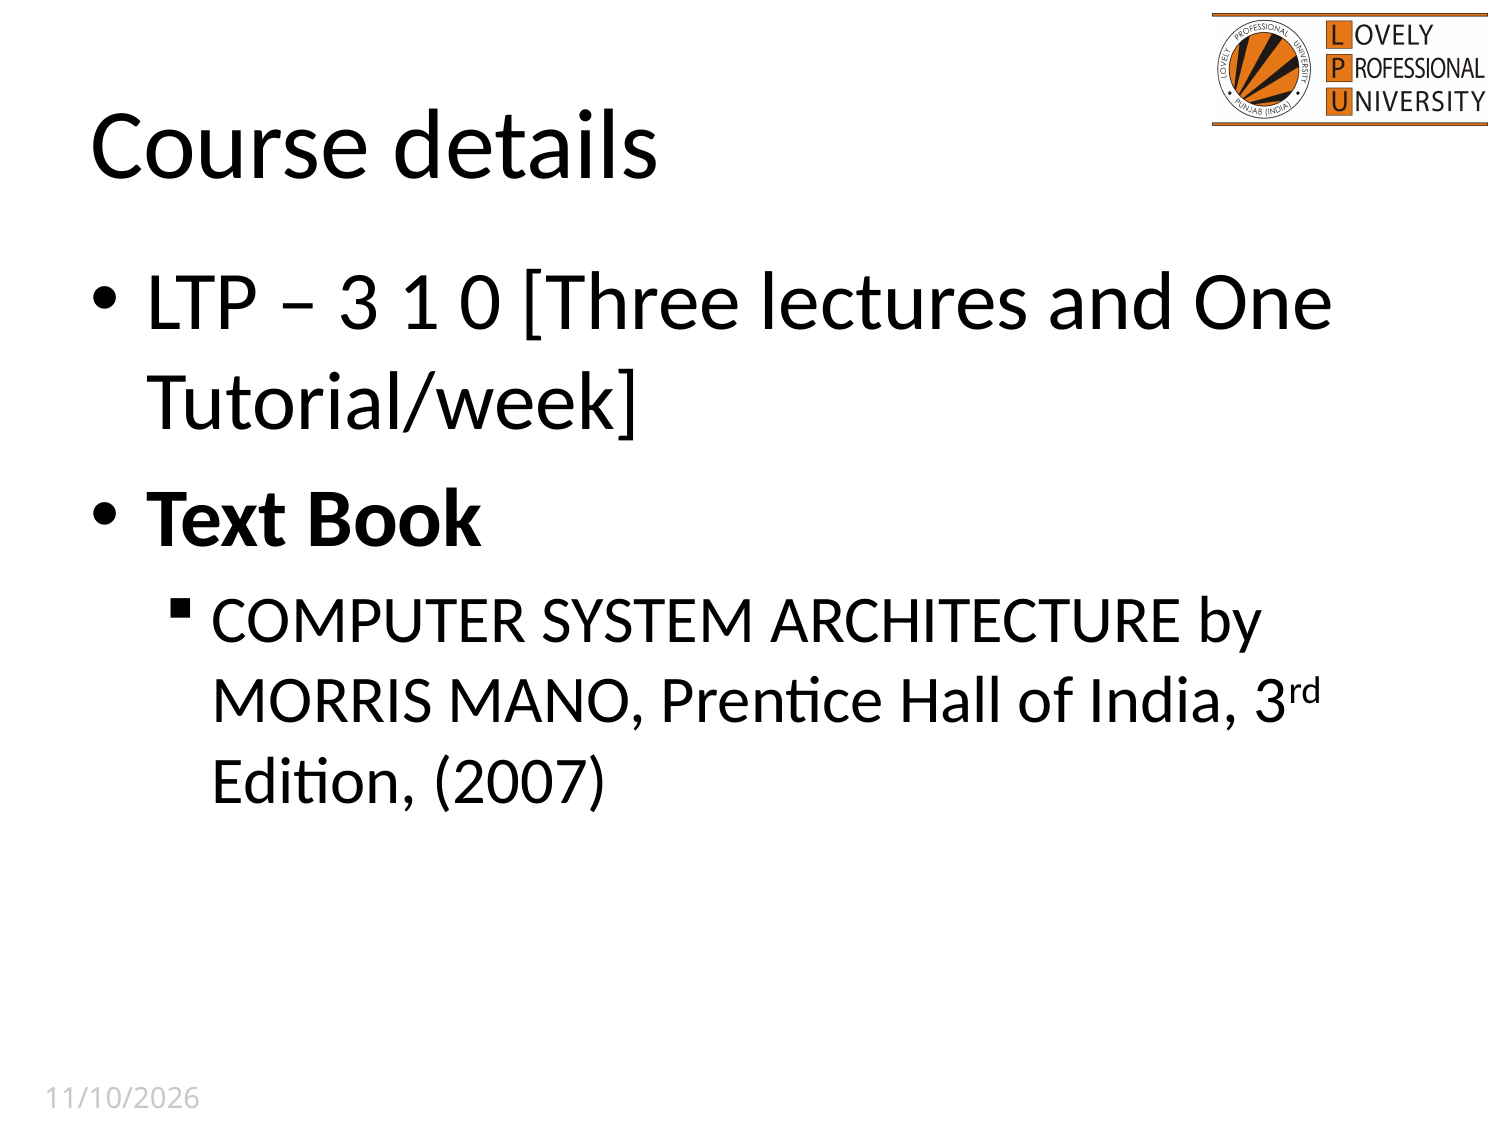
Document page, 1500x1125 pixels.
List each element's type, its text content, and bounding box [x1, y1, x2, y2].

list LTP – 3 1 0 [Three lectures and One Tutorial/week] Text Book COMPUTER SYSTEM ARCHITECTURE by MORRIS MANO, Prentice Hall of India, 3rd Edition, (2007) [75, 238, 1425, 1071]
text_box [1212, 13, 1488, 126]
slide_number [29, 1069, 870, 1125]
title Course details [75, 45, 1425, 233]
